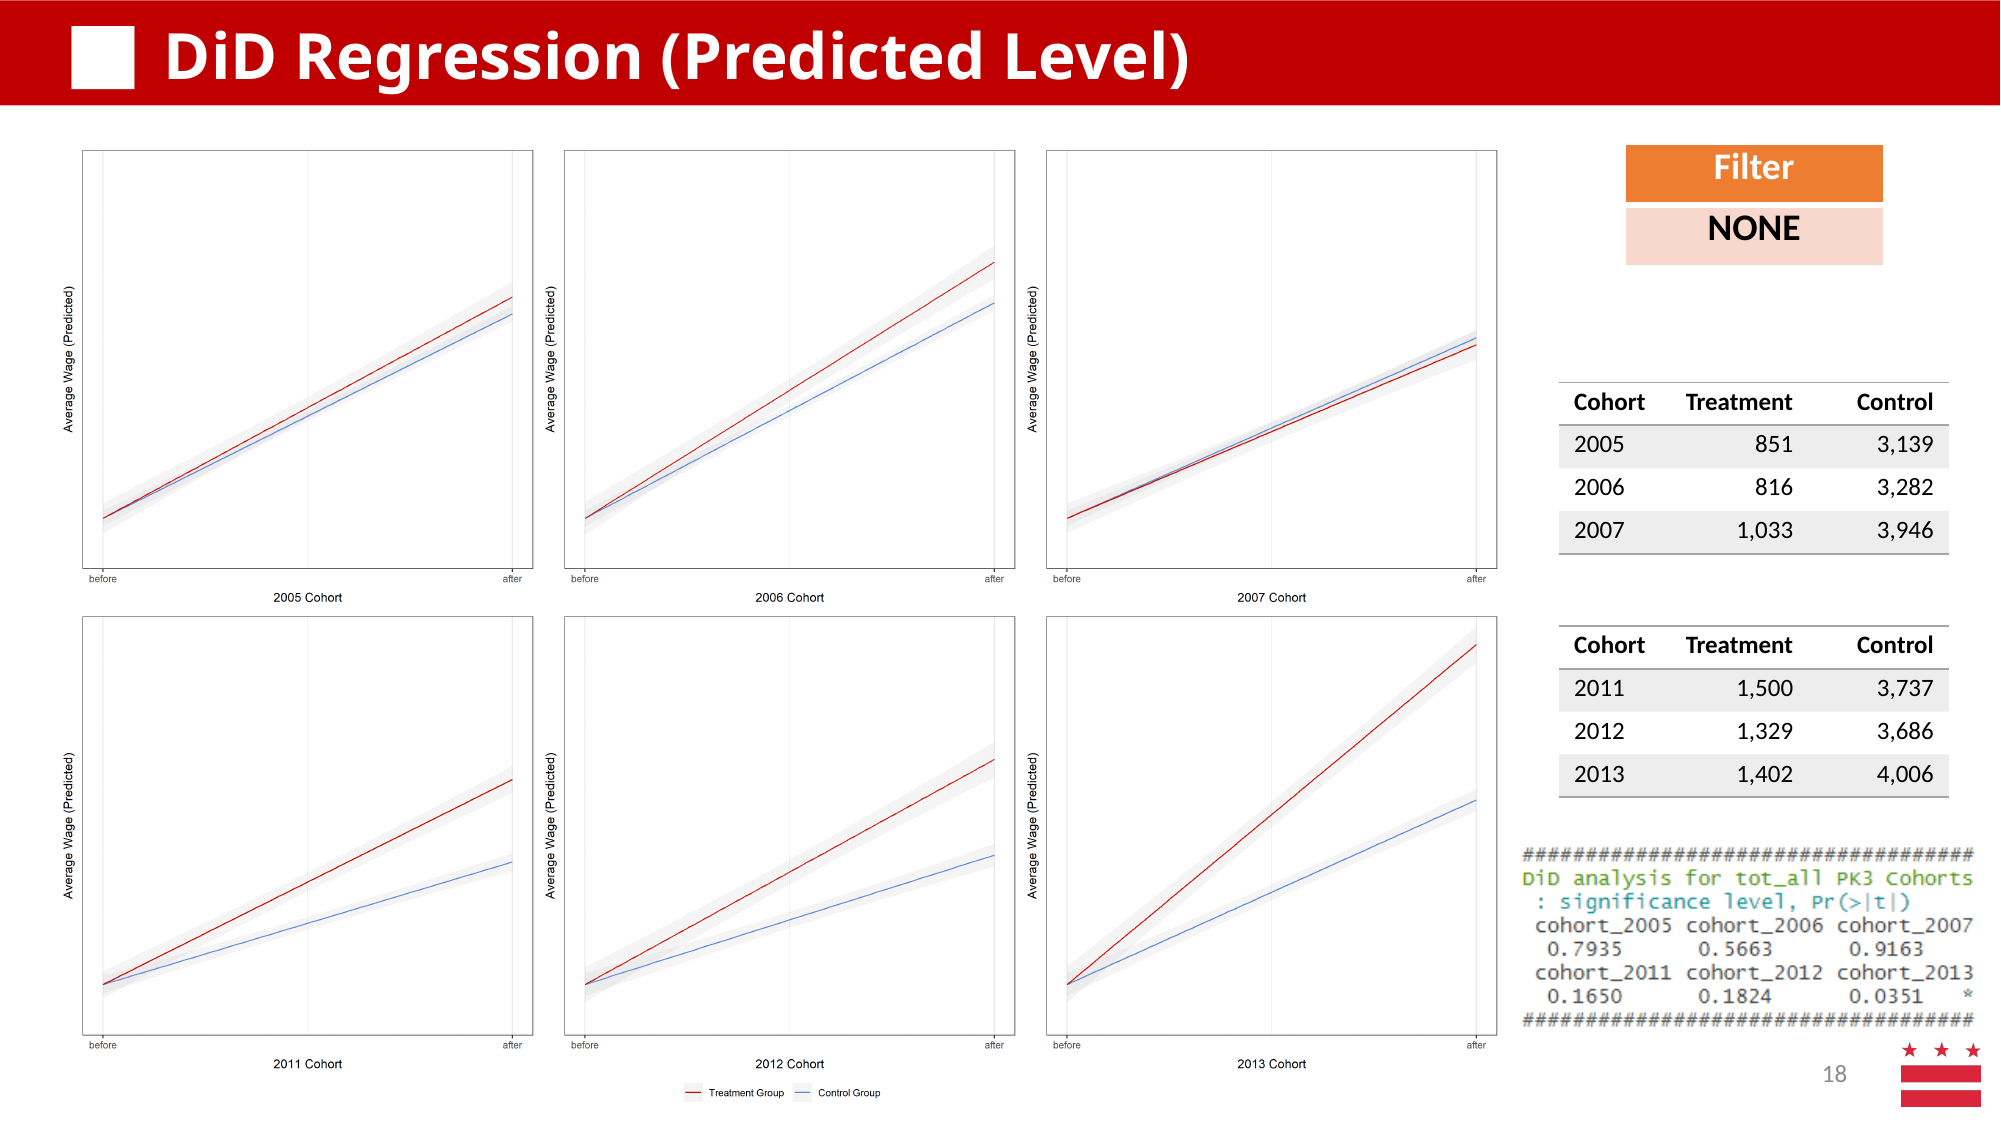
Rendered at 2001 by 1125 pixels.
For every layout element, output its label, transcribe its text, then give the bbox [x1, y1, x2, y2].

table_cell 3,946 [1808, 511, 1949, 553]
table_header Treatment [1668, 383, 1808, 424]
table_cell NONE [1626, 208, 1883, 265]
slide_number 18 [1503, 1042, 1863, 1103]
text_box ■ DiD Regression (Predicted Level) [0, 0, 2000, 106]
table_cell 2005 [1559, 426, 1668, 468]
table_header Cohort [1559, 383, 1668, 424]
picture [56, 144, 1503, 1108]
table_cell 3,282 [1808, 468, 1949, 511]
table_header Control [1808, 383, 1949, 424]
picture [1901, 1042, 1981, 1107]
table_header Cohort [1559, 627, 1668, 668]
table_cell 2012 [1559, 712, 1668, 754]
picture [1513, 835, 1981, 1038]
table_cell 3,686 [1808, 712, 1949, 754]
table_cell 2006 [1559, 468, 1668, 511]
table_cell 816 [1668, 468, 1808, 511]
table_header Filter [1626, 145, 1883, 202]
table_cell 1,402 [1668, 754, 1808, 796]
table_header Control [1808, 627, 1949, 668]
table_cell 3,737 [1808, 670, 1949, 712]
table_cell 1,500 [1668, 670, 1808, 712]
table_cell 4,006 [1808, 754, 1949, 796]
table_cell 1,329 [1668, 712, 1808, 754]
table_header Treatment [1668, 627, 1808, 668]
table_cell 2013 [1559, 754, 1668, 796]
table_cell 851 [1668, 426, 1808, 468]
table_cell 3,139 [1808, 426, 1949, 468]
table_cell 2007 [1559, 511, 1668, 553]
table_cell 2011 [1559, 670, 1668, 712]
table_cell 1,033 [1668, 511, 1808, 553]
